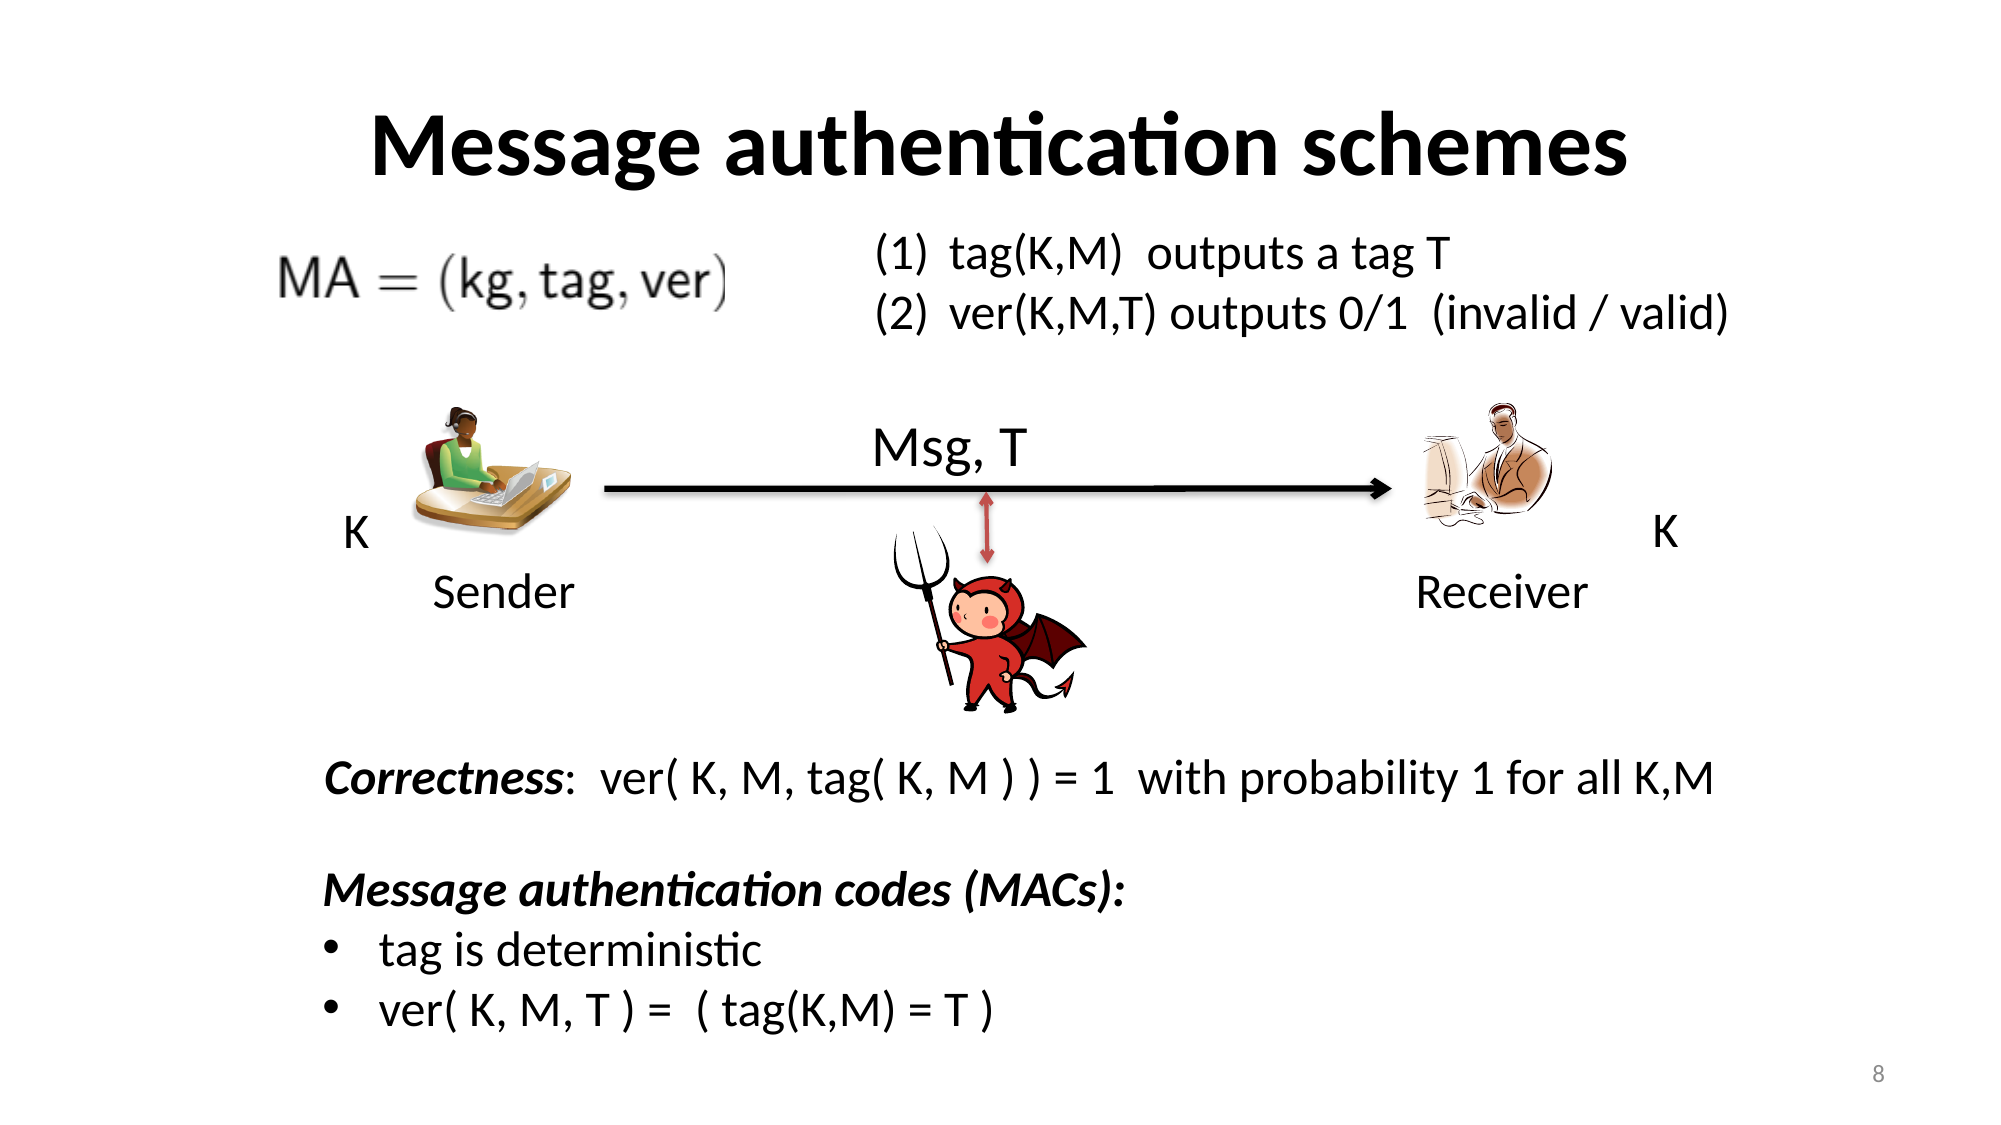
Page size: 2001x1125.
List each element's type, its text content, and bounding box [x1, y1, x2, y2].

text_box K [328, 491, 385, 567]
text_box K [1637, 490, 1694, 566]
picture [880, 525, 1088, 714]
text_box Message authentication codes (MACs): tag is deterministic ver( K, M, T ) = ( tag(K,M) = T ) [307, 849, 1153, 1044]
title Message authentication schemes [99, 45, 1900, 233]
text_box Sender [417, 551, 591, 626]
picture [278, 252, 726, 312]
picture [1422, 401, 1557, 529]
text_box Msg, T [856, 401, 1044, 486]
text_box Receiver [1400, 551, 1605, 626]
text_box tag(K,M) outputs a tag T ver(K,M,T) outputs 0/1 (invalid / valid) [859, 212, 1746, 348]
slide_number 8 [1433, 1042, 1900, 1103]
picture [408, 387, 576, 552]
text_box Correctness: ver( K, M, tag( K, M ) ) = 1 with probability 1 for all K,M [309, 737, 1731, 813]
